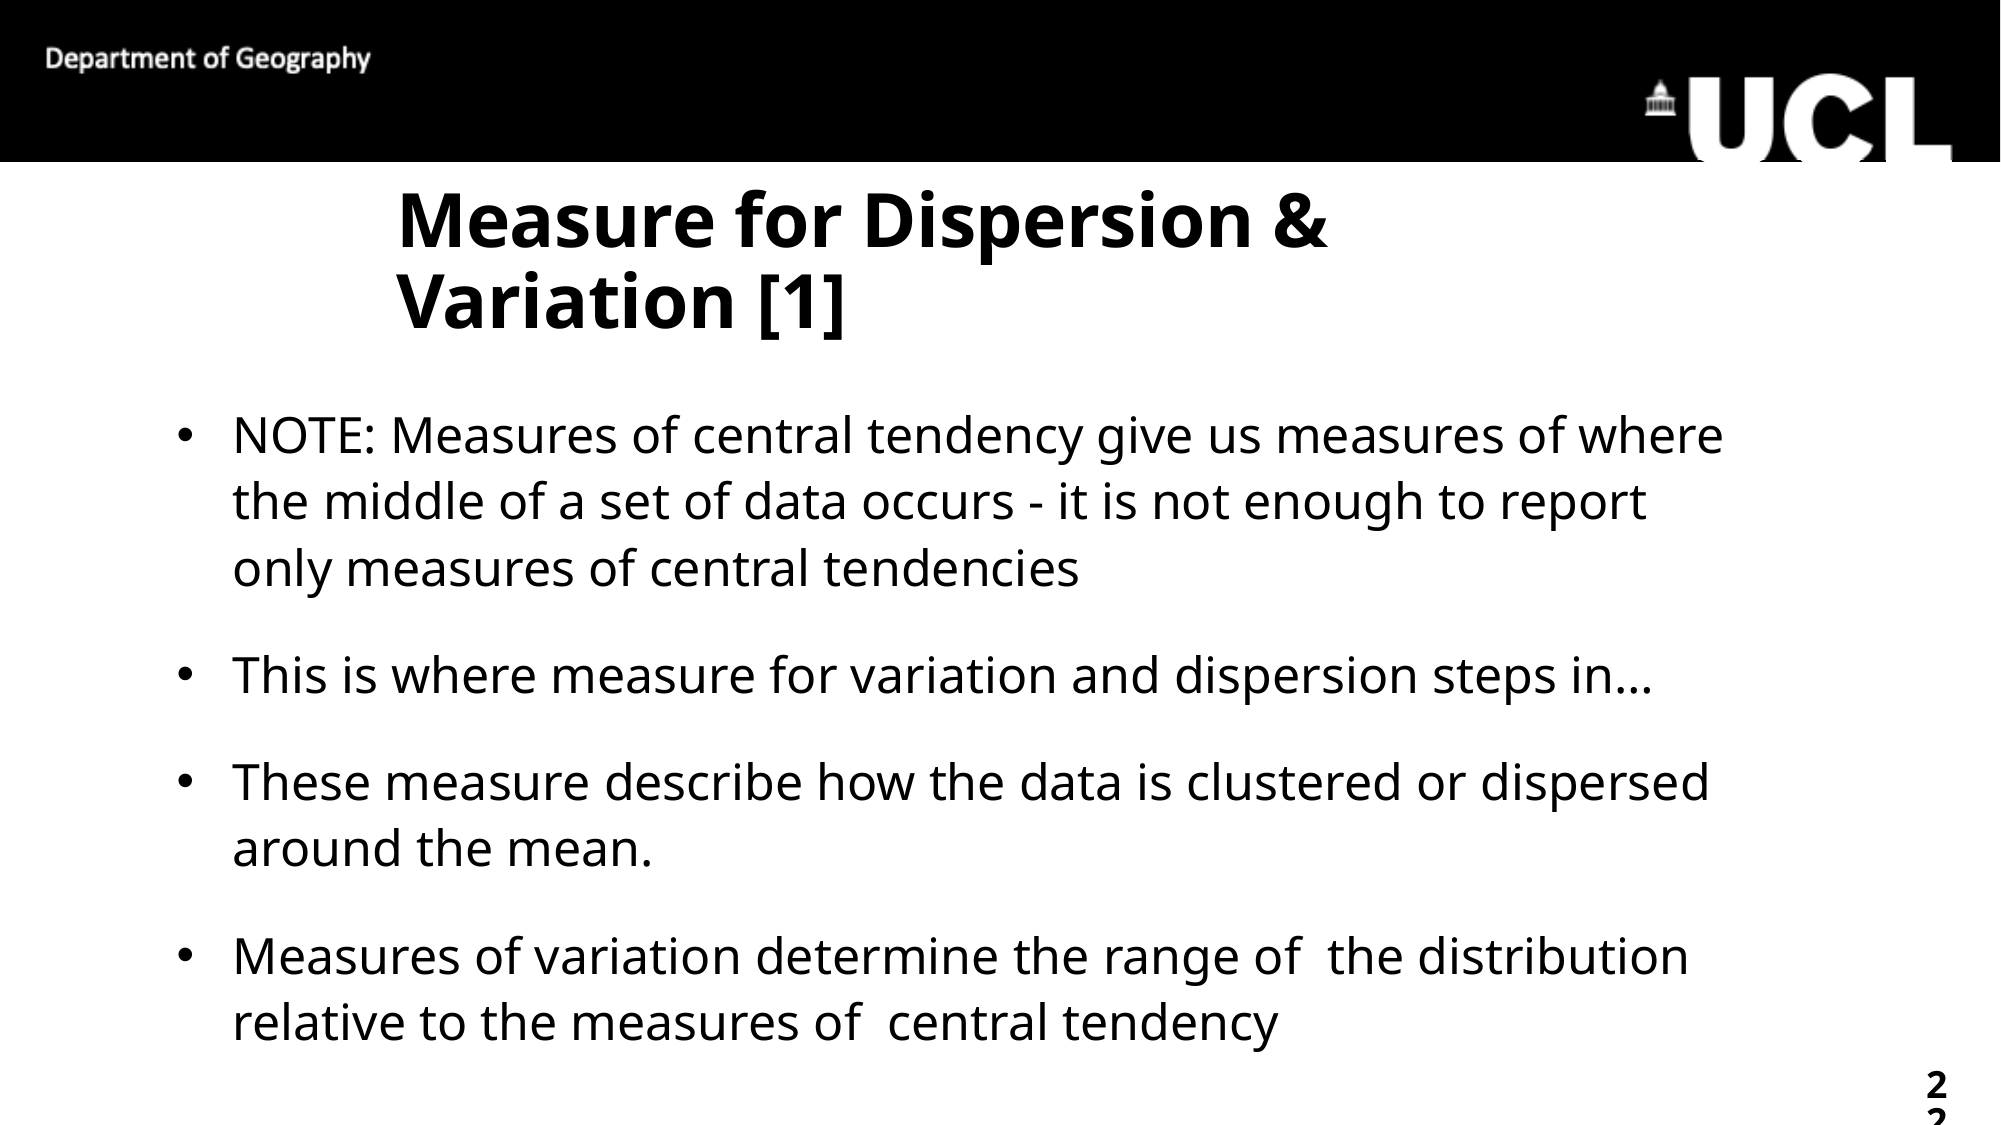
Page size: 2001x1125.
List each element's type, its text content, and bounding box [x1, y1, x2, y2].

text_box NOTE: Measures of central tendency give us measures of where the middle of a set of data occurs - it is not enough to report only measures of central tendencies This is where measure for variation and dispersion steps in… These measure describe how the data is clustered or dispersed around the mean. Measures of variation determine the range of the distribution relative to the measures of central tendency [174, 395, 1767, 1051]
text_box Measure for Dispersion & Variation [1] [393, 180, 1633, 345]
text_box 22 [1911, 1051, 1983, 1122]
picture [0, 0, 2000, 160]
